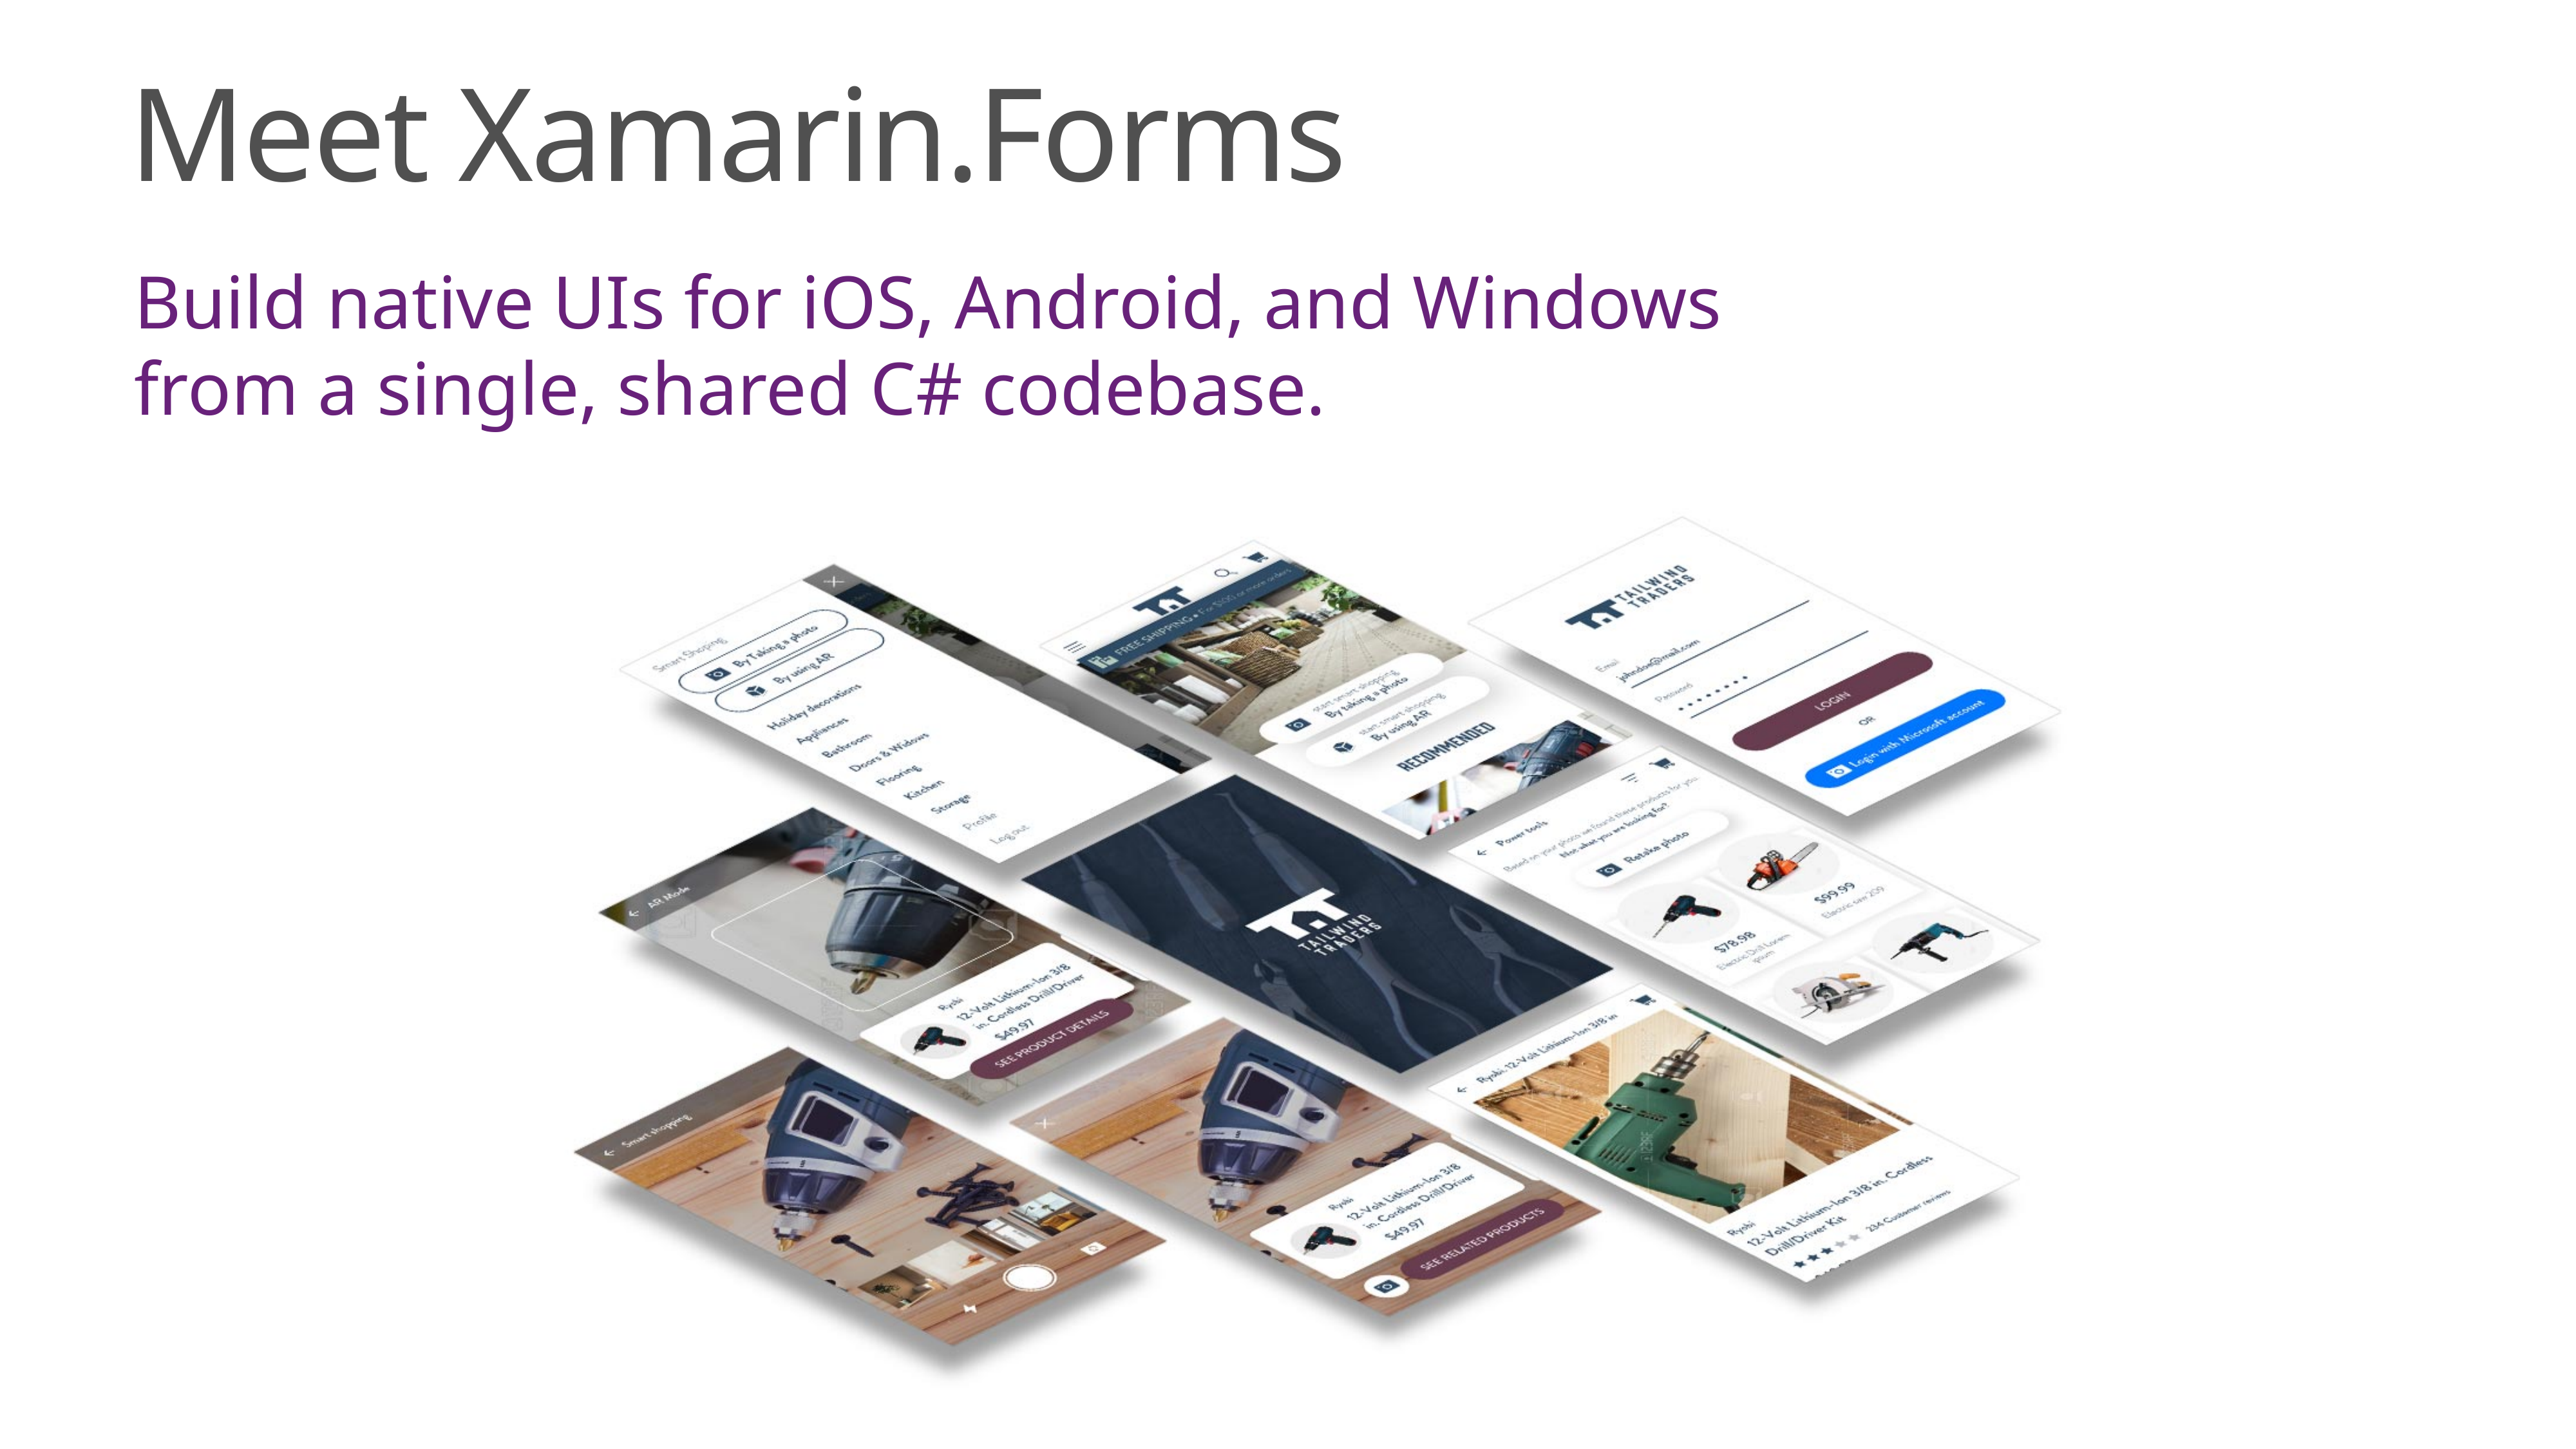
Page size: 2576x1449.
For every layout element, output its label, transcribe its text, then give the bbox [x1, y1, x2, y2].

title Meet Xamarin.Forms [113, 60, 2576, 257]
list Build native UIs for iOS, Android, and Windows from a single, shared C# codebase. [113, 257, 2465, 488]
picture [309, 488, 2270, 1449]
